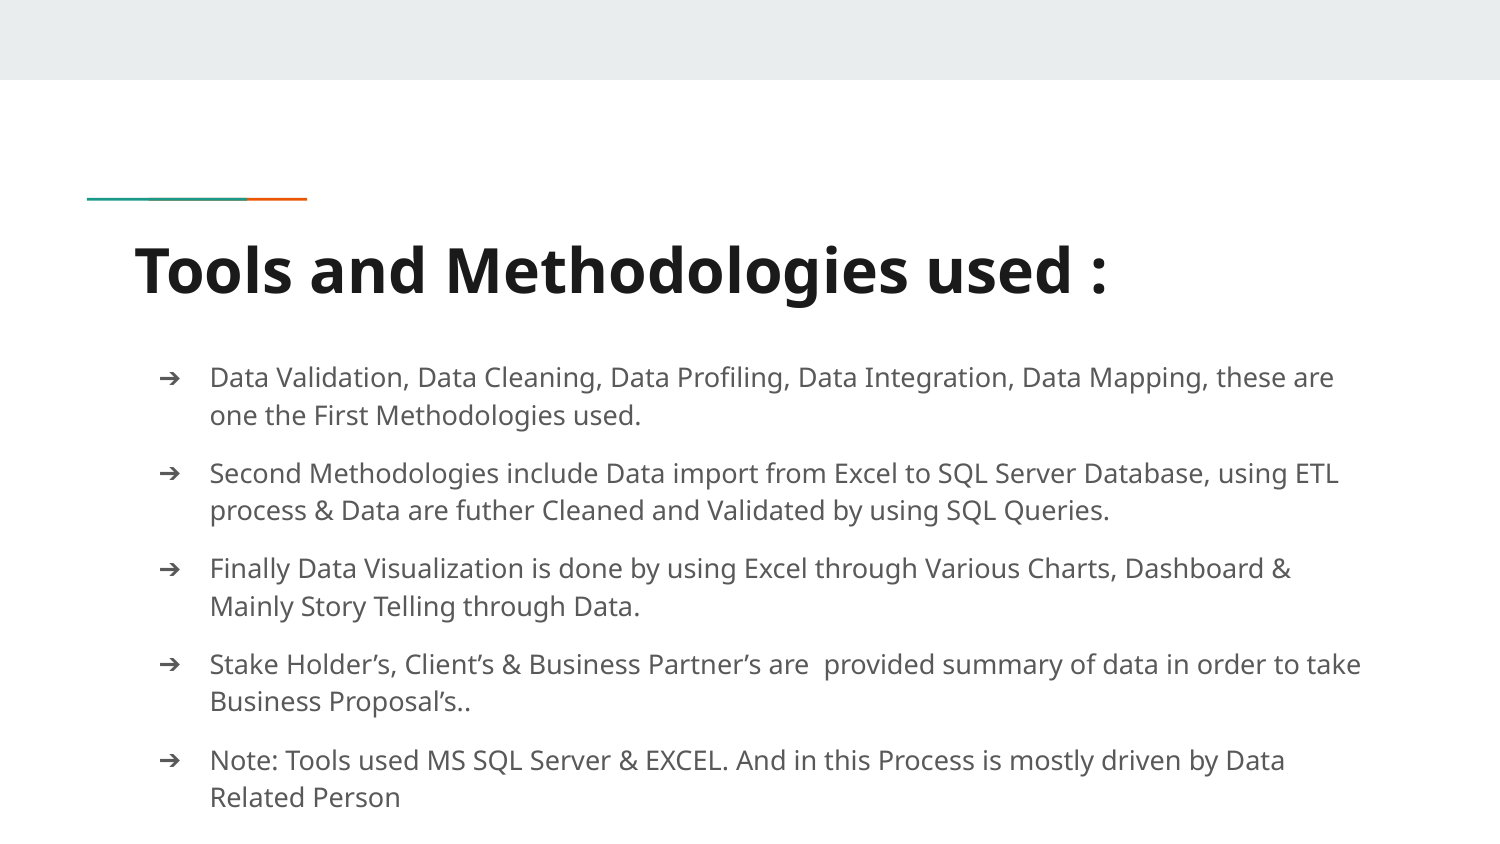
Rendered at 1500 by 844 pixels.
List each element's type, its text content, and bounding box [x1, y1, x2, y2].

list Data Validation, Data Cleaning, Data Profiling, Data Integration, Data Mapping, these are one the First Methodologies used. Second Methodologies include Data import from Excel to SQL Server Database, using ETL process & Data are futher Cleaned and Validated by using SQL Queries. Finally Data Visualization is done by using Excel through Various Charts, Dashboard & Mainly Story Telling through Data. Stake Holder’s, Client’s & Business Partner’s are provided summary of data in order to take Business Proposal’s.. Note: Tools used MS SQL Server & EXCEL. And in this Process is mostly driven by Data Related Person [119, 341, 1381, 815]
title Tools and Methodologies used : [119, 216, 1381, 305]
